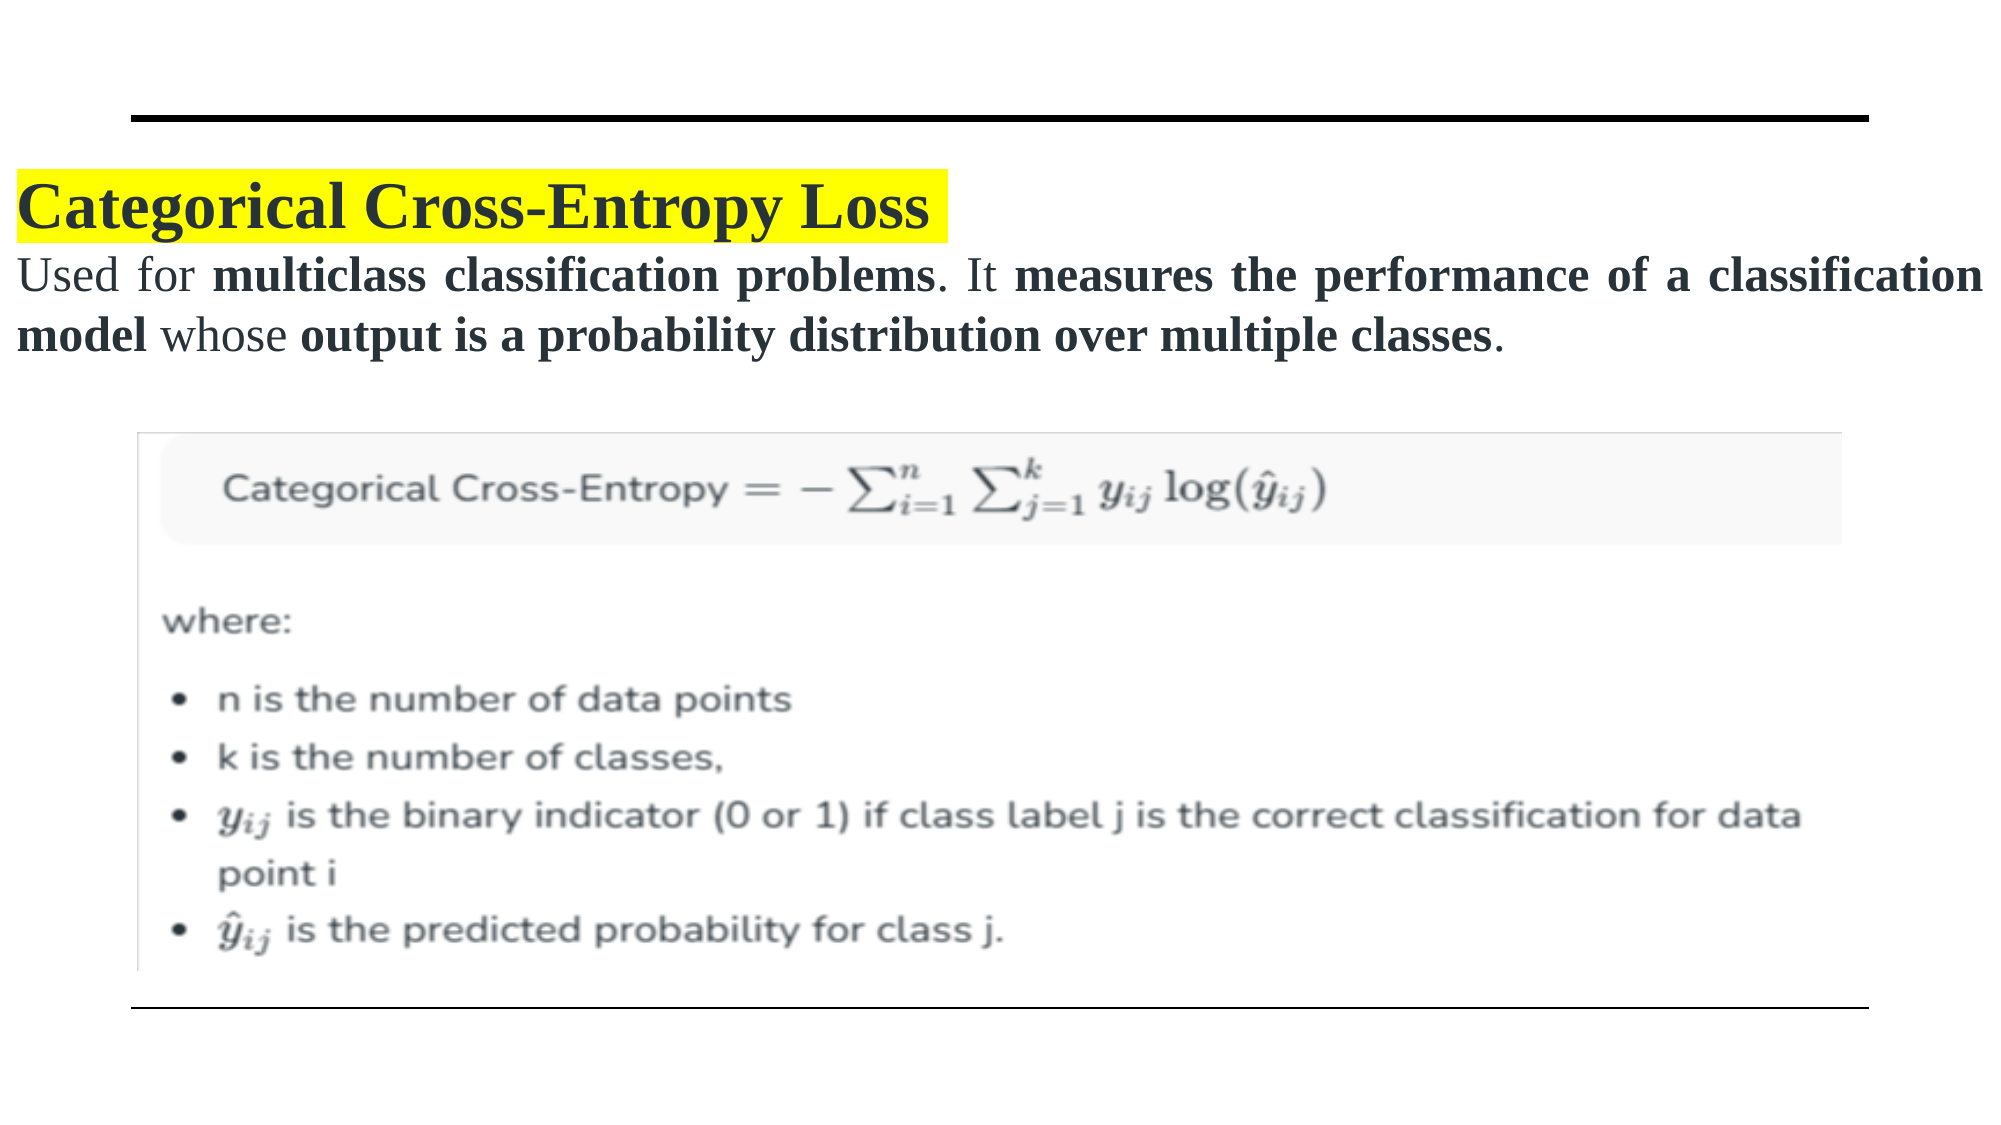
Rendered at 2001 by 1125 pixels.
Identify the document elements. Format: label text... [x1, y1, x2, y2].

text_box Categorical Cross-Entropy Loss Used for multiclass classification problems. It measures the performance of a classification model whose output is a probability distribution over multiple classes. [1, 154, 2000, 450]
picture [137, 432, 1842, 971]
